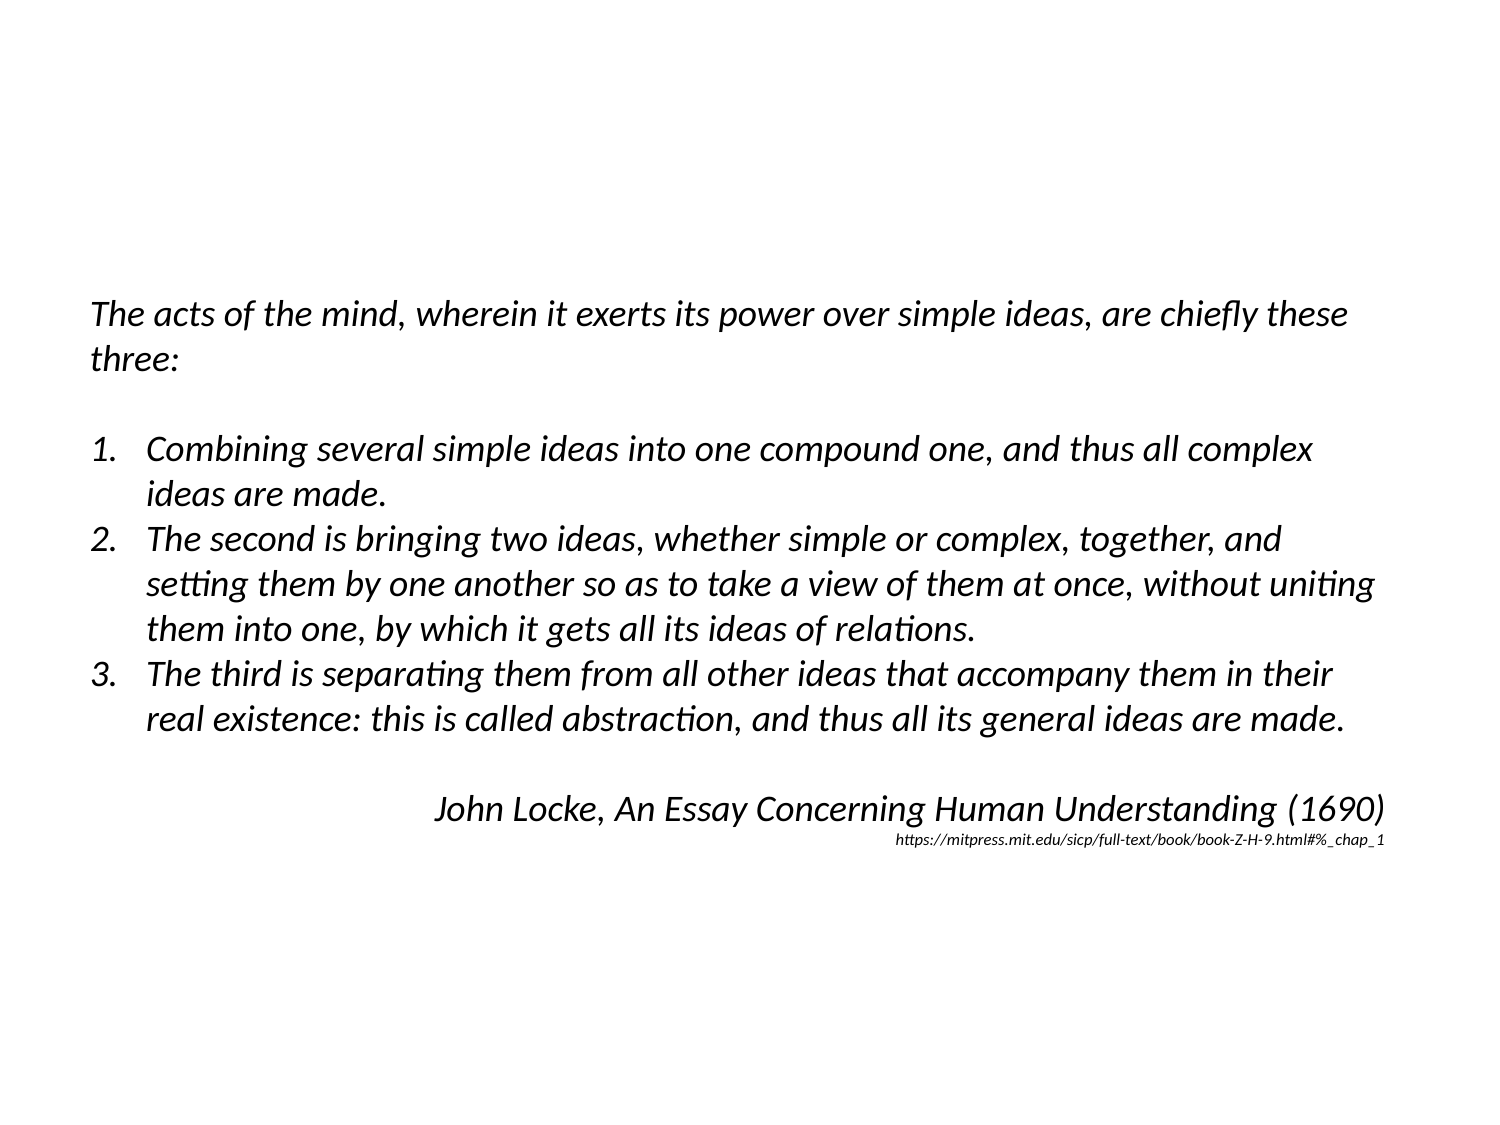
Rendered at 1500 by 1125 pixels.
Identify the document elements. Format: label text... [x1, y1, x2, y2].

text_box The acts of the mind, wherein it exerts its power over simple ideas, are chiefly these three: Combining several simple ideas into one compound one, and thus all complex ideas are made. The second is bringing two ideas, whether simple or complex, together, and setting them by one another so as to take a view of them at once, without uniting them into one, by which it gets all its ideas of relations. The third is separating them from all other ideas that accompany them in their real existence: this is called abstraction, and thus all its general ideas are made. John Locke, An Essay Concerning Human Understanding (1690) https://mitpress.mit.edu/sicp/full-text/book/book-Z-H-9.html#%_chap_1 [75, 281, 1400, 857]
